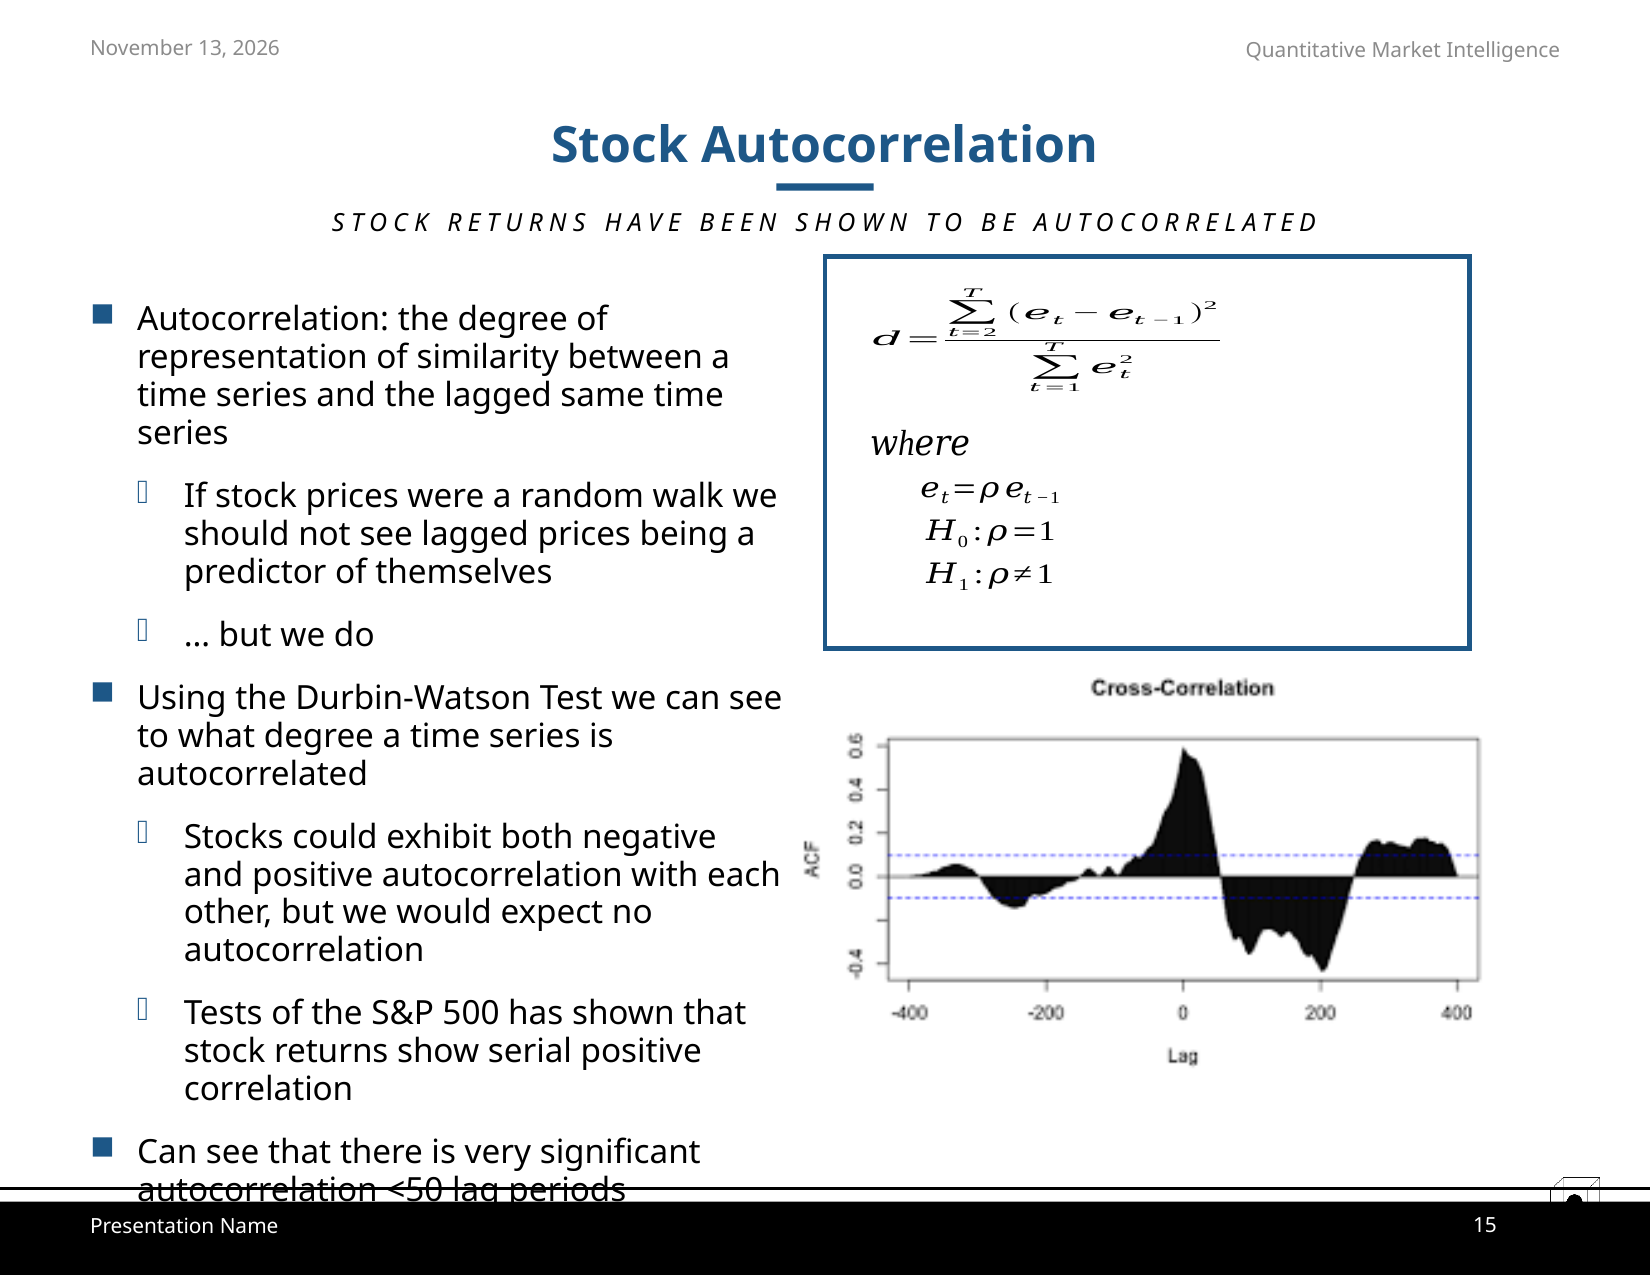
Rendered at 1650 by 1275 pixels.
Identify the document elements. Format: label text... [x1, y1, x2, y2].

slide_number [75, 26, 447, 71]
list Autocorrelation: the degree of representation of similarity between a time series and the lagged same time series If stock prices were a random walk we should not see lagged prices being a predictor of themselves … but we do Using the Durbin-Watson Test we can see to what degree a time series is autocorrelated Stocks could exhibit both negative and positive autocorrelation with each other, but we would expect no autocorrelation Tests of the S&P 500 has shown that stock returns show serial positive correlation Can see that there is very significant autocorrelation <50 lag periods [75, 293, 801, 1109]
picture [800, 651, 1525, 1091]
picture [1525, 1152, 1625, 1251]
slide_number 15 [1140, 1209, 1512, 1242]
title Stock Autocorrelation [75, 103, 1575, 190]
list STOCK RETURNS HAVE BEEN SHOWN TO BE AUTOCORRELATED [75, 190, 1575, 257]
text_box [824, 256, 1470, 649]
